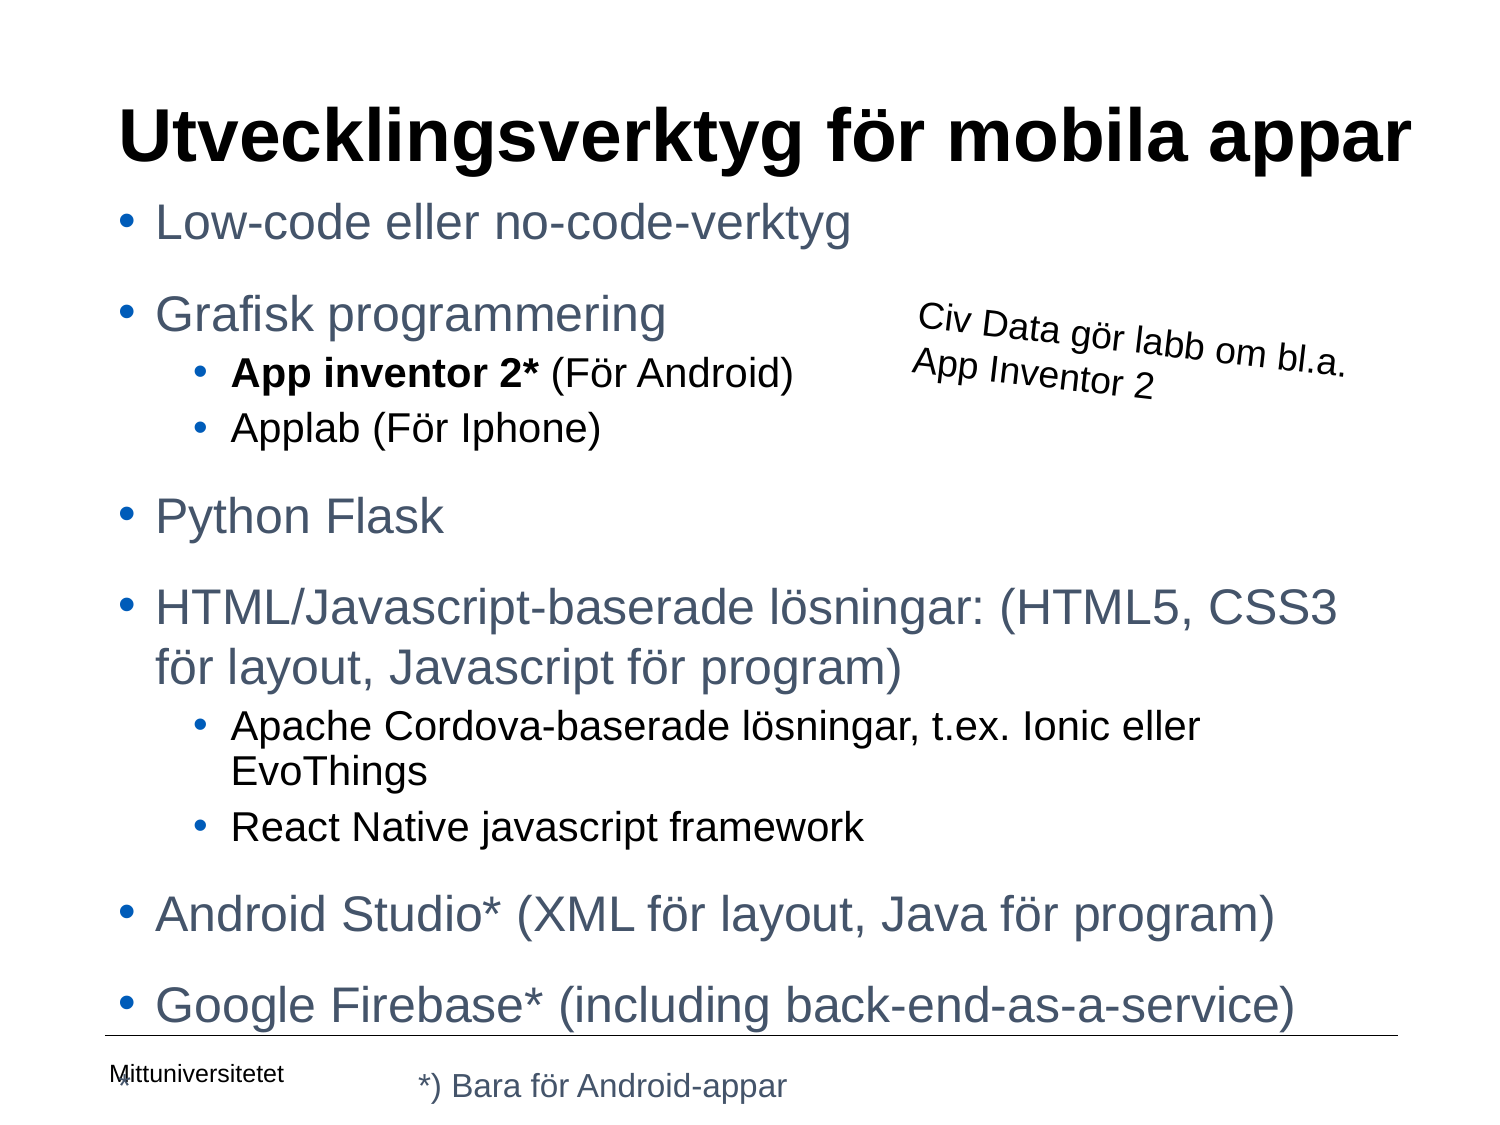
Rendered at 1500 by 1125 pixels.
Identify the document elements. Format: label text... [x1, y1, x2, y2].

text_box Civ Data gör labb om bl.a. App Inventor 2 [895, 281, 1367, 440]
title Utvecklingsverktyg för mobila appar [103, 93, 1487, 201]
list Low-code eller no-code-verktyg Grafisk programmering App inventor 2* (För Android) Applab (För Iphone) Python Flask HTML/Javascript-baserade lösningar: (HTML5, CSS3 för layout, Javascript för program) Apache Cordova-baserade lösningar, t.ex. Ionic eller EvoThings React Native javascript framework Android Studio* (XML för layout, Java för program) Google Firebase* (including back-end-as-a-service) * *) Bara för Android-appar [103, 182, 1402, 918]
